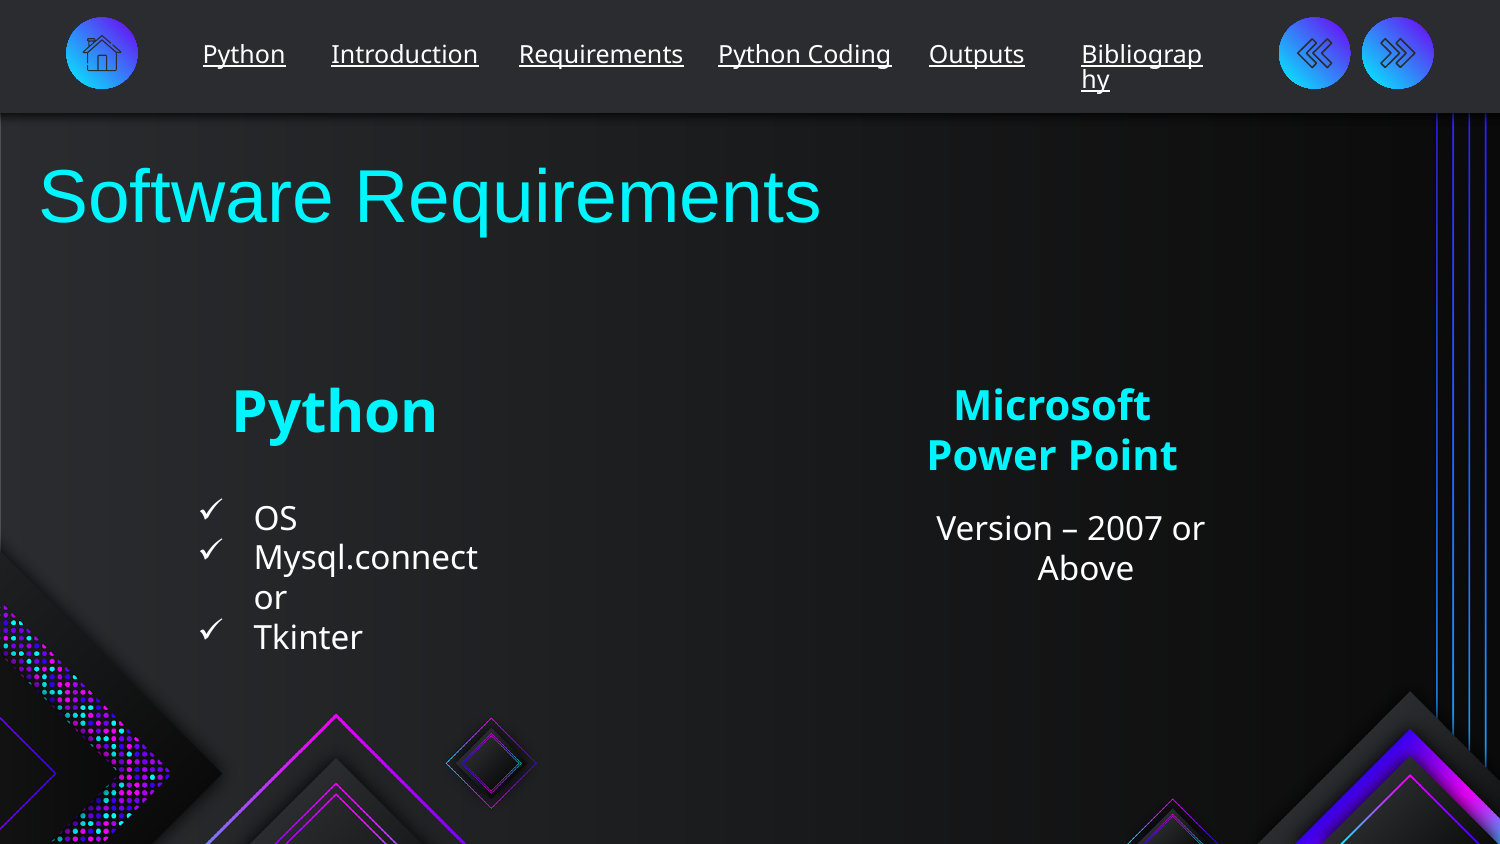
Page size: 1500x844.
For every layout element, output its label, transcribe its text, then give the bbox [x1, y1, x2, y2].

text_box Python Coding [703, 23, 914, 82]
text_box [1380, 38, 1416, 68]
text_box Outputs [914, 23, 1066, 82]
text_box Python [187, 23, 316, 82]
subtitle OS Mysql.connector Tkinter [163, 481, 507, 614]
text_box [1279, 17, 1351, 89]
subtitle Version – 2007 or Above [855, 492, 1243, 624]
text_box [1297, 38, 1332, 68]
text_box Requirements [559, 23, 703, 82]
text_box Introduction [316, 23, 559, 82]
text_box [66, 17, 138, 89]
text_box Software Requirements [23, 140, 1114, 246]
text_box Bibliography [1066, 23, 1219, 82]
text_box [82, 35, 122, 72]
text_box [1362, 17, 1434, 89]
picture [0, 113, 1500, 844]
title Microsoft Power Point [882, 375, 1222, 492]
text_box [0, 0, 1500, 113]
title Python [164, 339, 507, 459]
